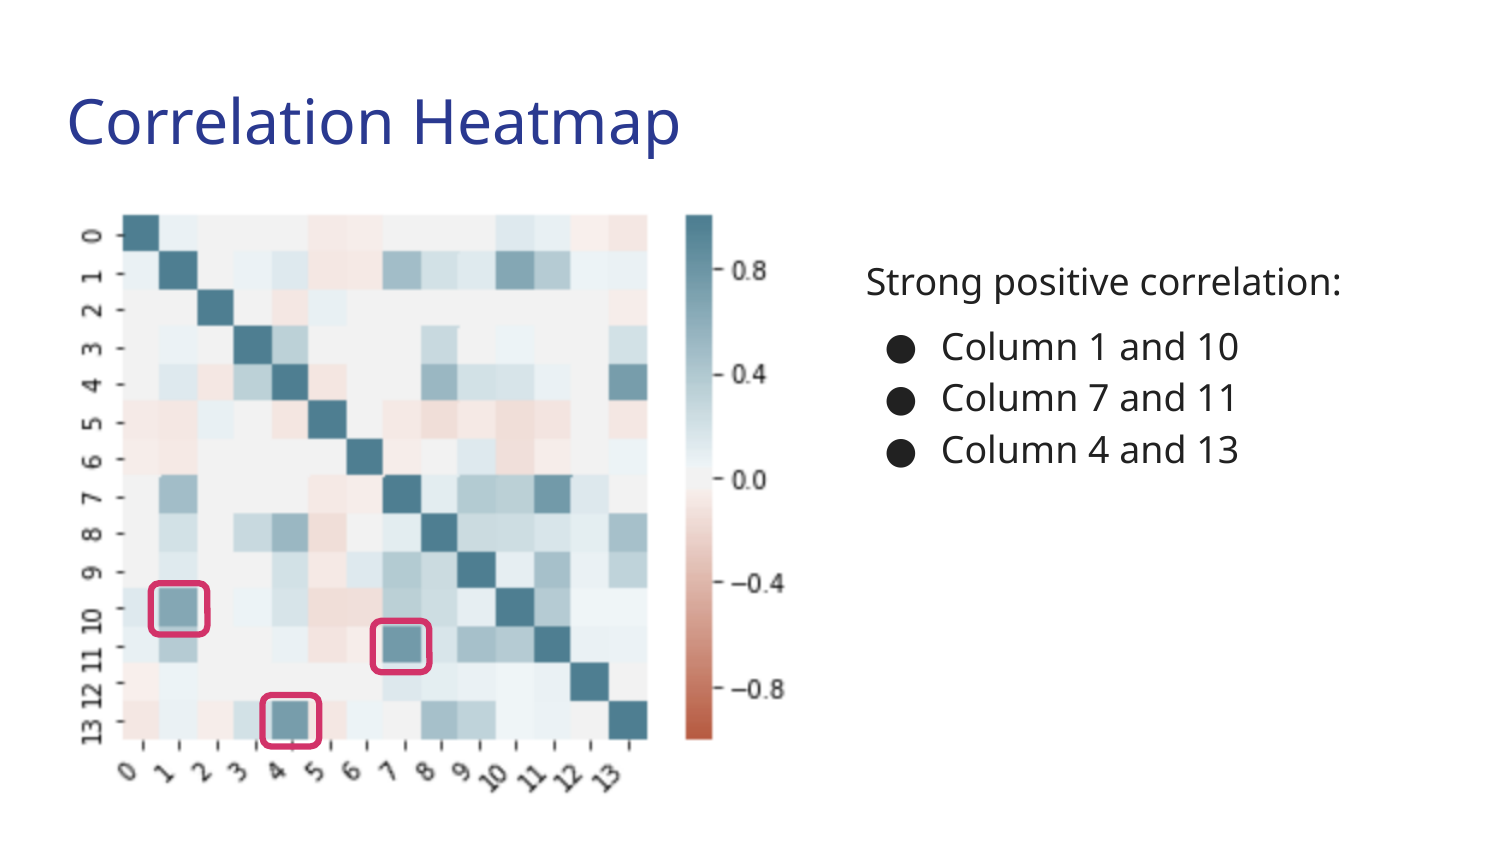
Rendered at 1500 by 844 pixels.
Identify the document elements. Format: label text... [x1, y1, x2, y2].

title Correlation Heatmap [51, 67, 1449, 167]
picture [58, 191, 823, 819]
text_box Strong positive correlation: Column 1 and 10 Column 7 and 11 Column 4 and 13 [850, 236, 1449, 779]
